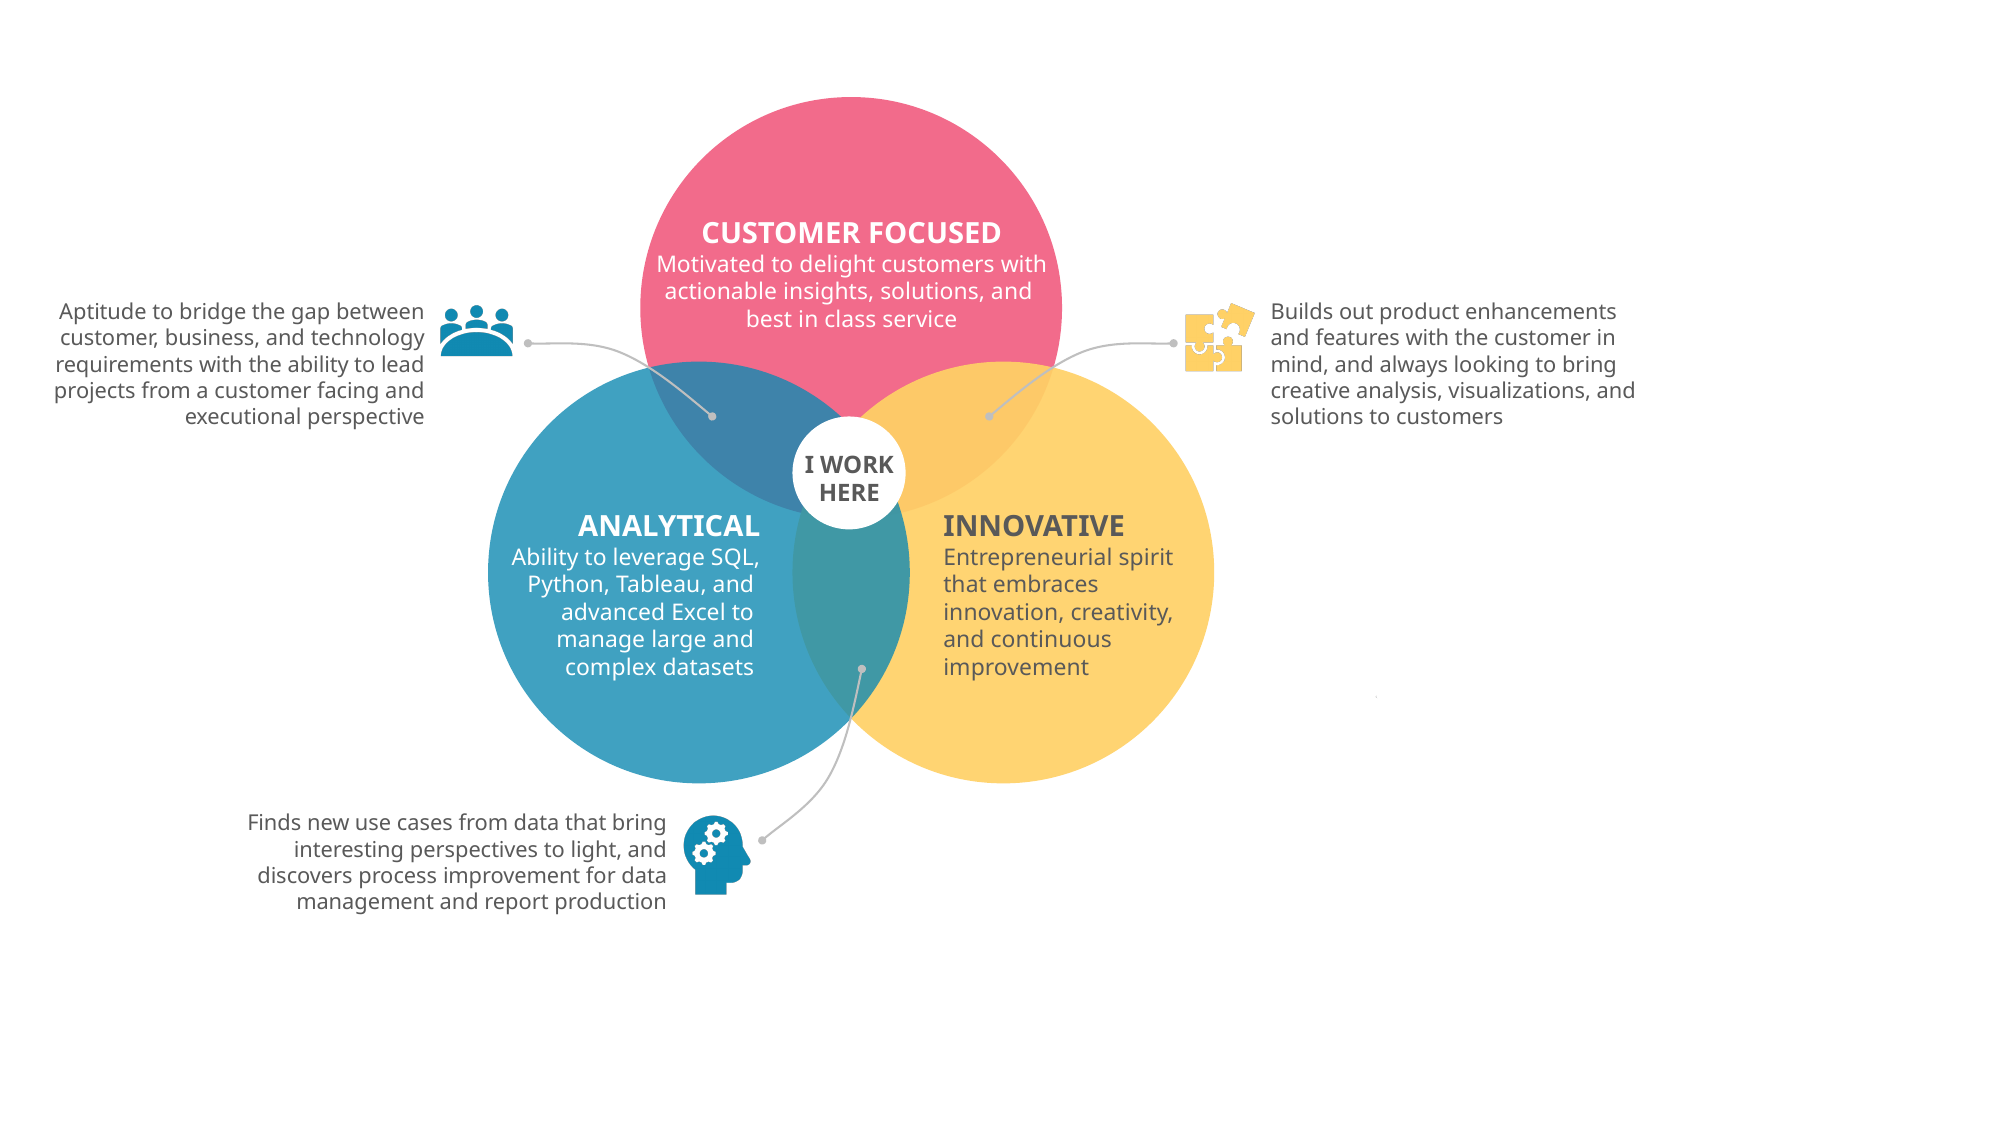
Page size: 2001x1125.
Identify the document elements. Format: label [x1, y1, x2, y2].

text_box [20, 97, 1655, 923]
